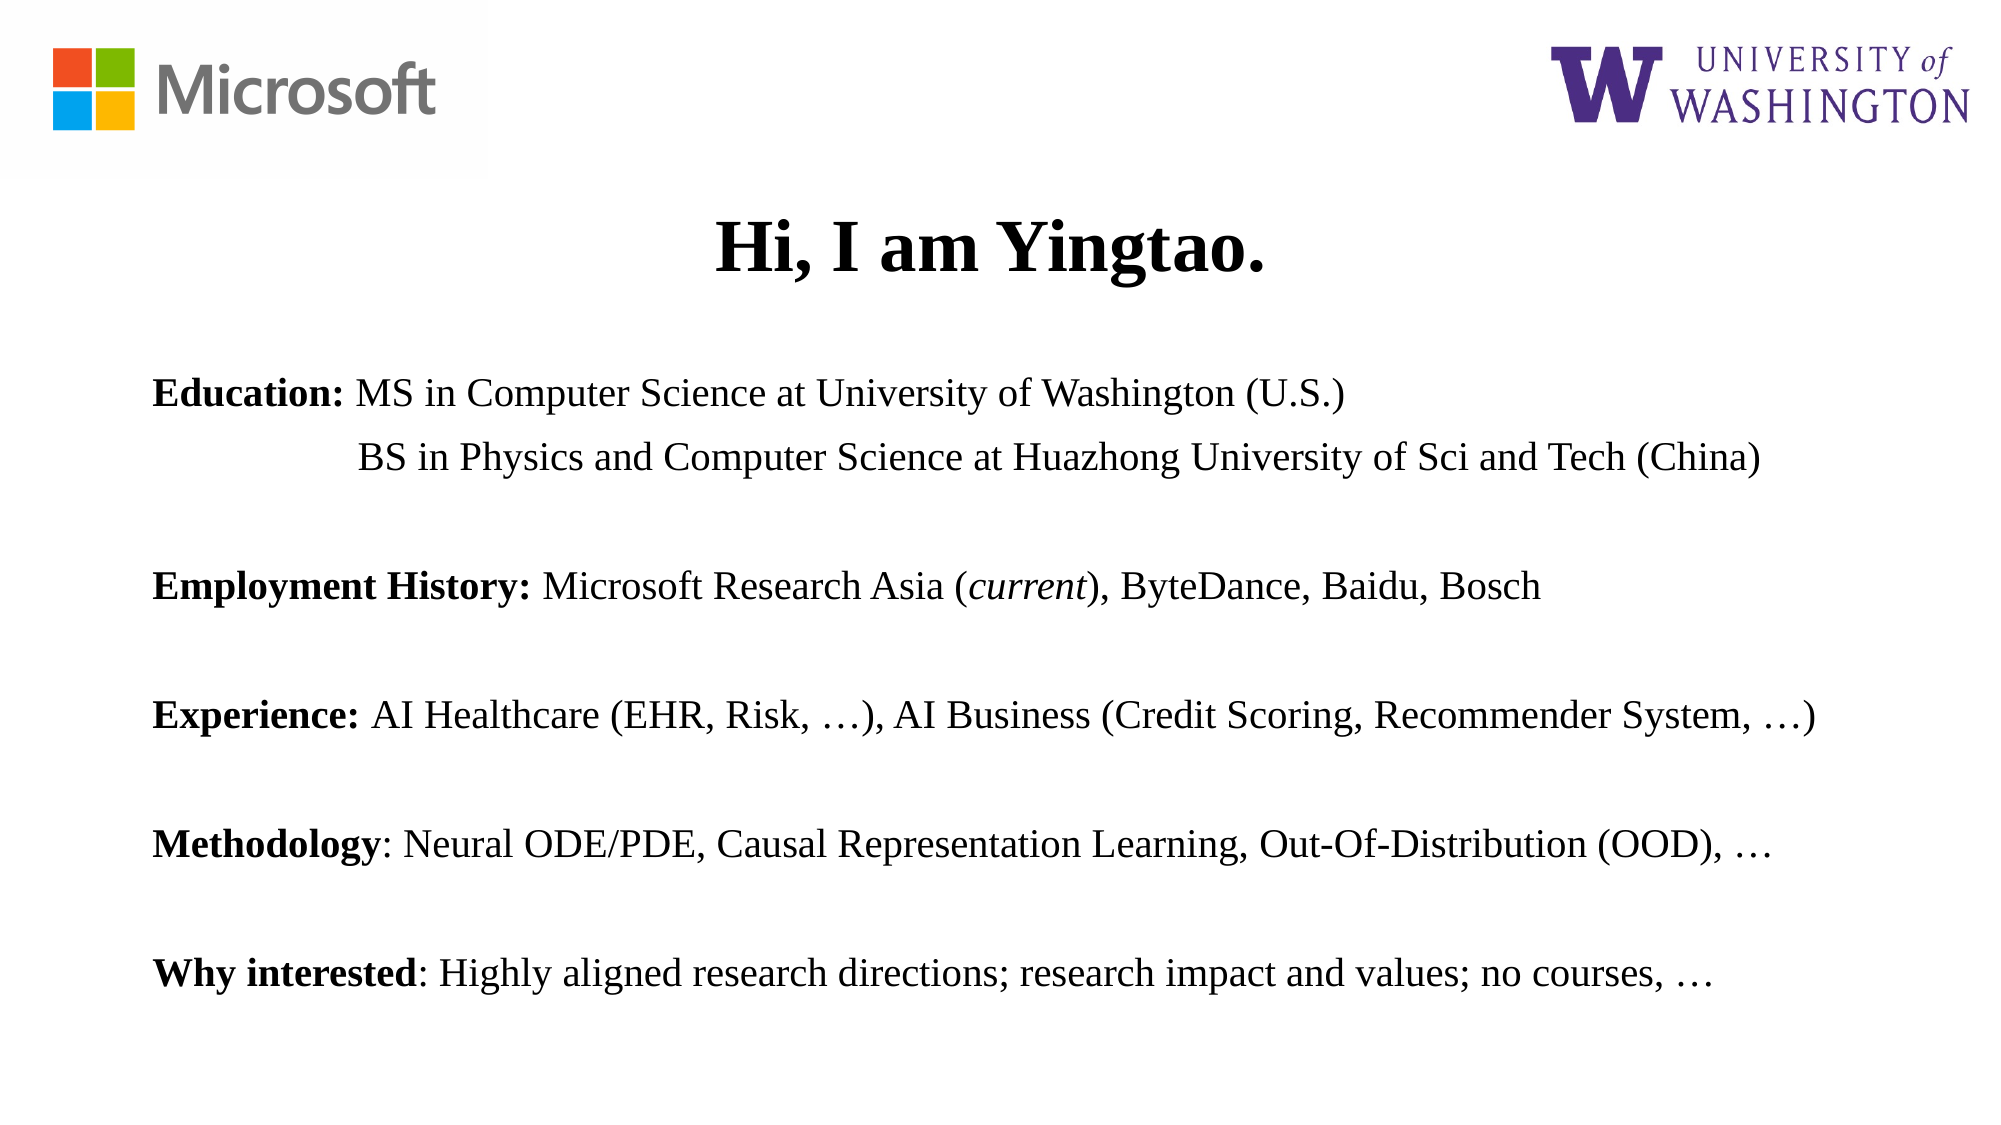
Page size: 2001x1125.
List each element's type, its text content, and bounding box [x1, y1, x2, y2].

list Education: MS in Computer Science at University of Washington (U.S.) BS in Physics and Computer Science at Huazhong University of Sci and Tech (China) Employment History: Microsoft Research Asia (current), ByteDance, Baidu, Bosch Experience: AI Healthcare (EHR, Risk, …), AI Business (Credit Scoring, Recommender System, …) Methodology: Neural ODE/PDE, Causal Representation Learning, Out-Of-Distribution (OOD), … Why interested: Highly aligned research directions; research impact and values; no courses, … [137, 363, 1863, 1012]
picture [1546, 41, 1971, 131]
title Hi, I am Yingtao. [137, 138, 1863, 356]
picture [0, 0, 488, 179]
